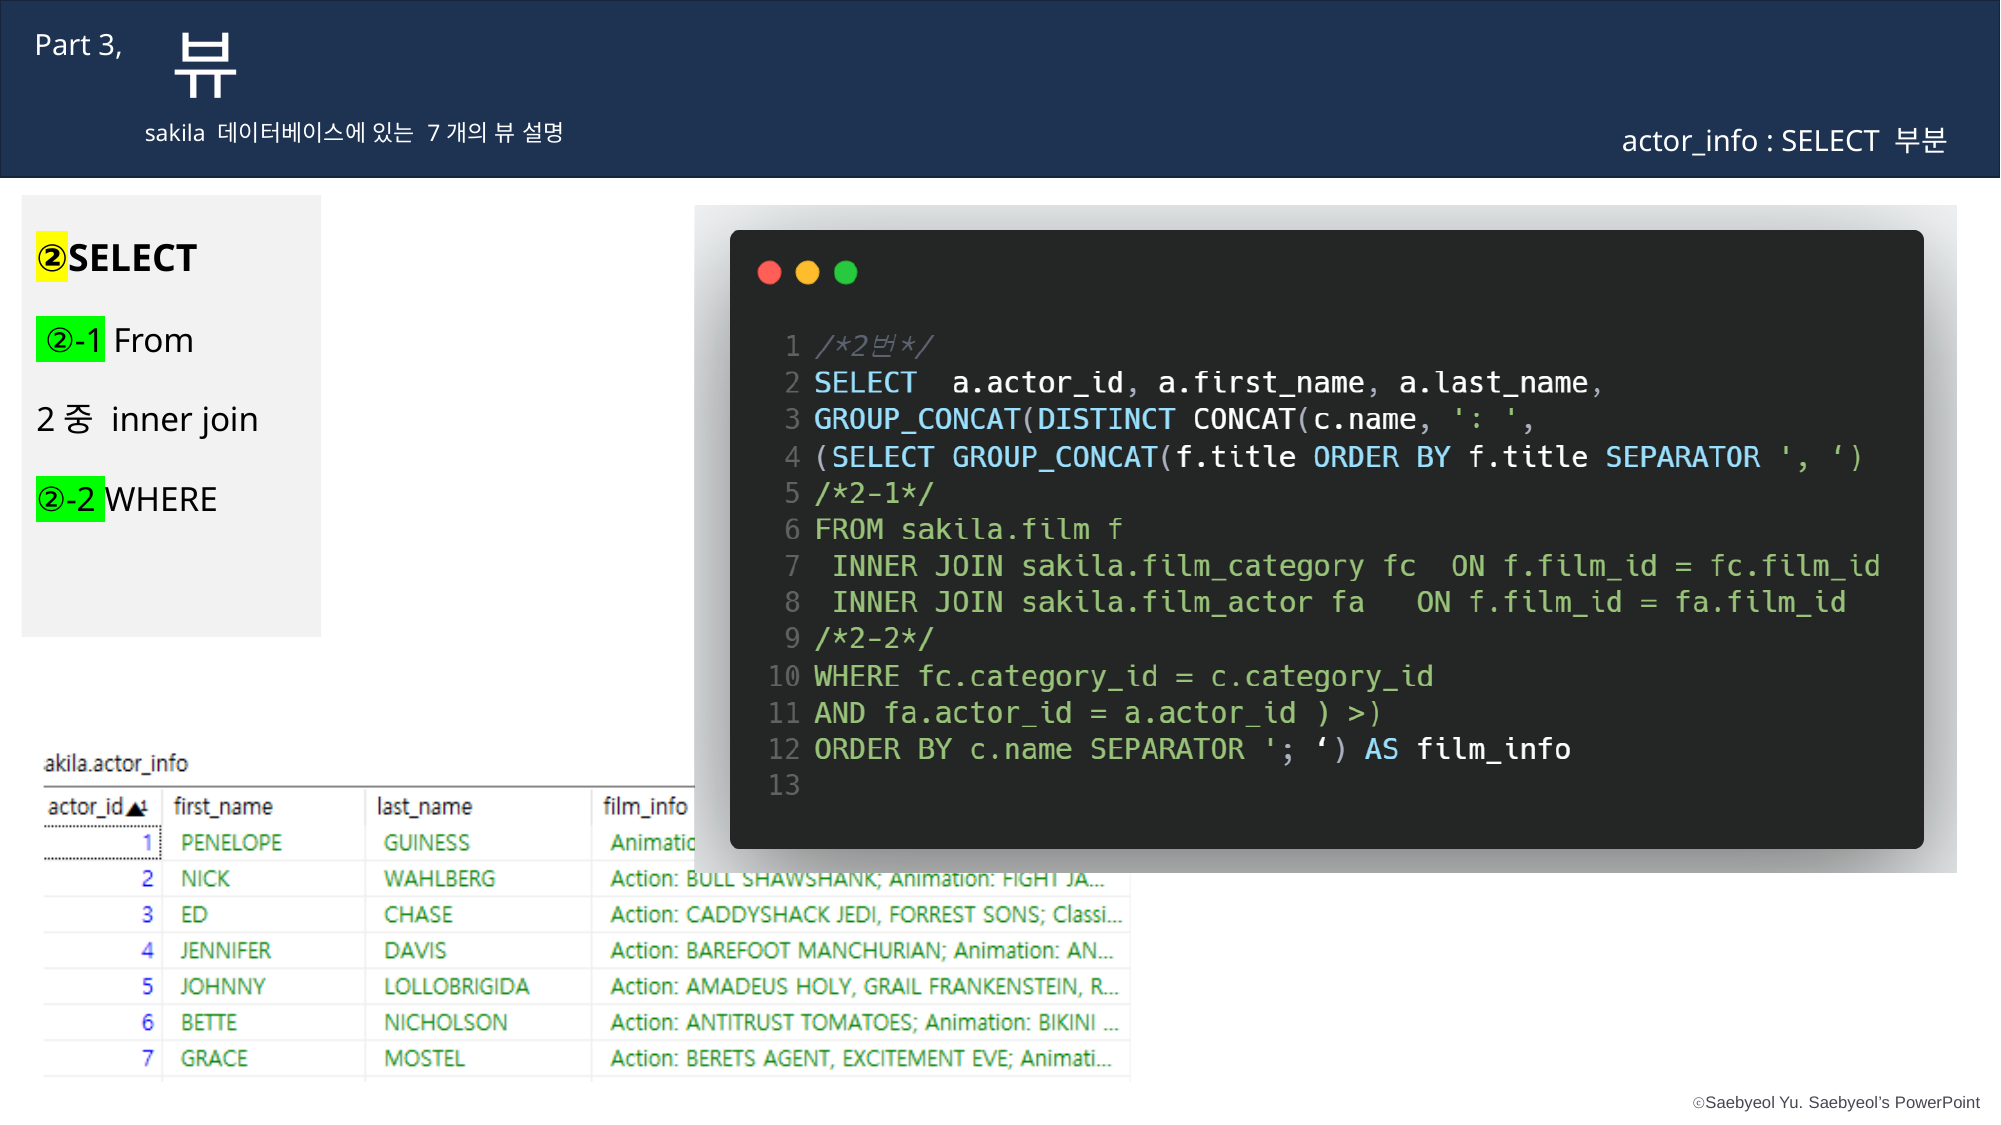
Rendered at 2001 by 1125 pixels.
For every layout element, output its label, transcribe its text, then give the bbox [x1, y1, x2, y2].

text_box actor_info : SELECT 부분 [1607, 115, 1964, 165]
text_box [0, 0, 2000, 178]
picture [43, 205, 1957, 1082]
text_box 뷰 [156, 9, 256, 115]
text_box sakila 데이터베이스에 있는 7개의 뷰 설명 [130, 110, 581, 154]
text_box ②SELECT ②-1 From 2중 inner join ②-2 WHERE [21, 194, 322, 638]
text_box Part 3, [19, 19, 146, 69]
